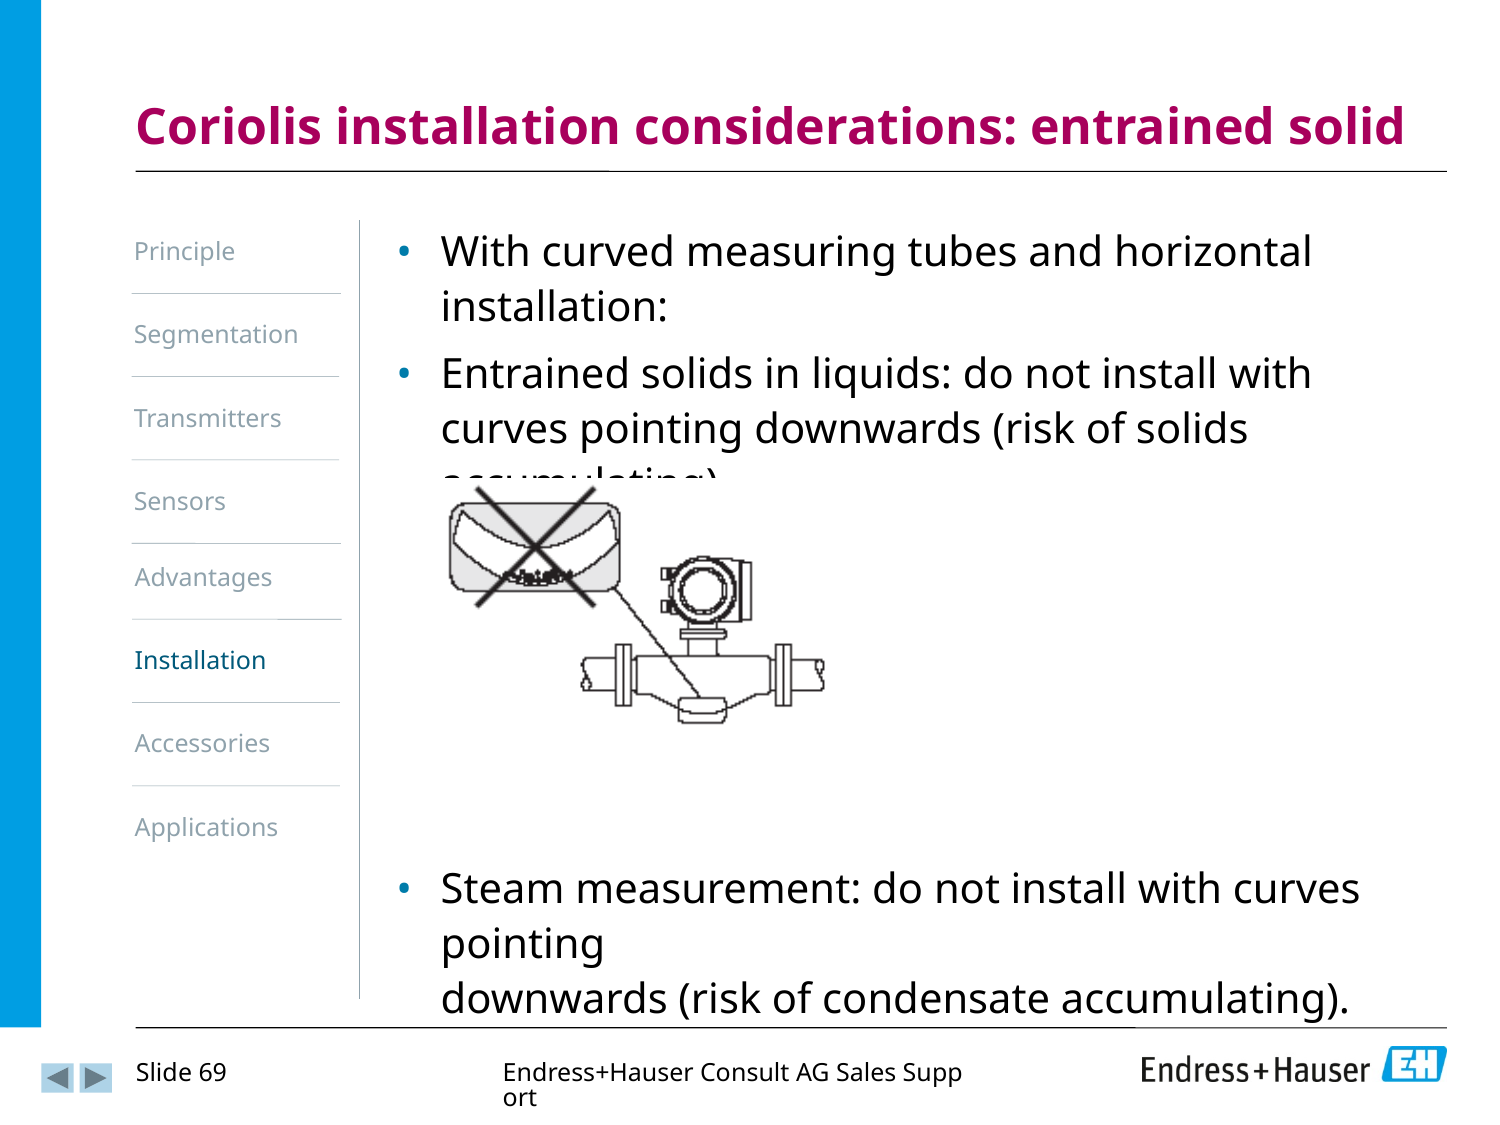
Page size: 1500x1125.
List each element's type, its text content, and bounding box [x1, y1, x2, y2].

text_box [421, 478, 842, 793]
picture [1392, 1050, 1437, 1078]
text_box Installation [134, 628, 343, 692]
text_box Segmentation [133, 302, 343, 366]
text_box Accessories [134, 712, 343, 775]
footer Endress+Hauser Consult AG Sales Support [502, 1058, 968, 1089]
list With curved measuring tubes and horizontal installation: Entrained solids in liquids: do not install with curves pointing downwards (risk of solids accumulating). Steam measurement: do not install with curves pointing downwards (risk of condensate accumulating). [396, 219, 1445, 1000]
picture [1142, 1046, 1391, 1082]
picture [1438, 1055, 1447, 1082]
title Coriolis installation considerations: entrained solid [135, 101, 1448, 162]
text_box Transmitters [133, 386, 343, 449]
text_box Applications [134, 795, 343, 858]
slide_number Slide 69 [135, 1058, 230, 1089]
text_box Advantages [134, 545, 343, 608]
text_box Principle [133, 219, 343, 282]
text_box Sensors [133, 469, 343, 532]
